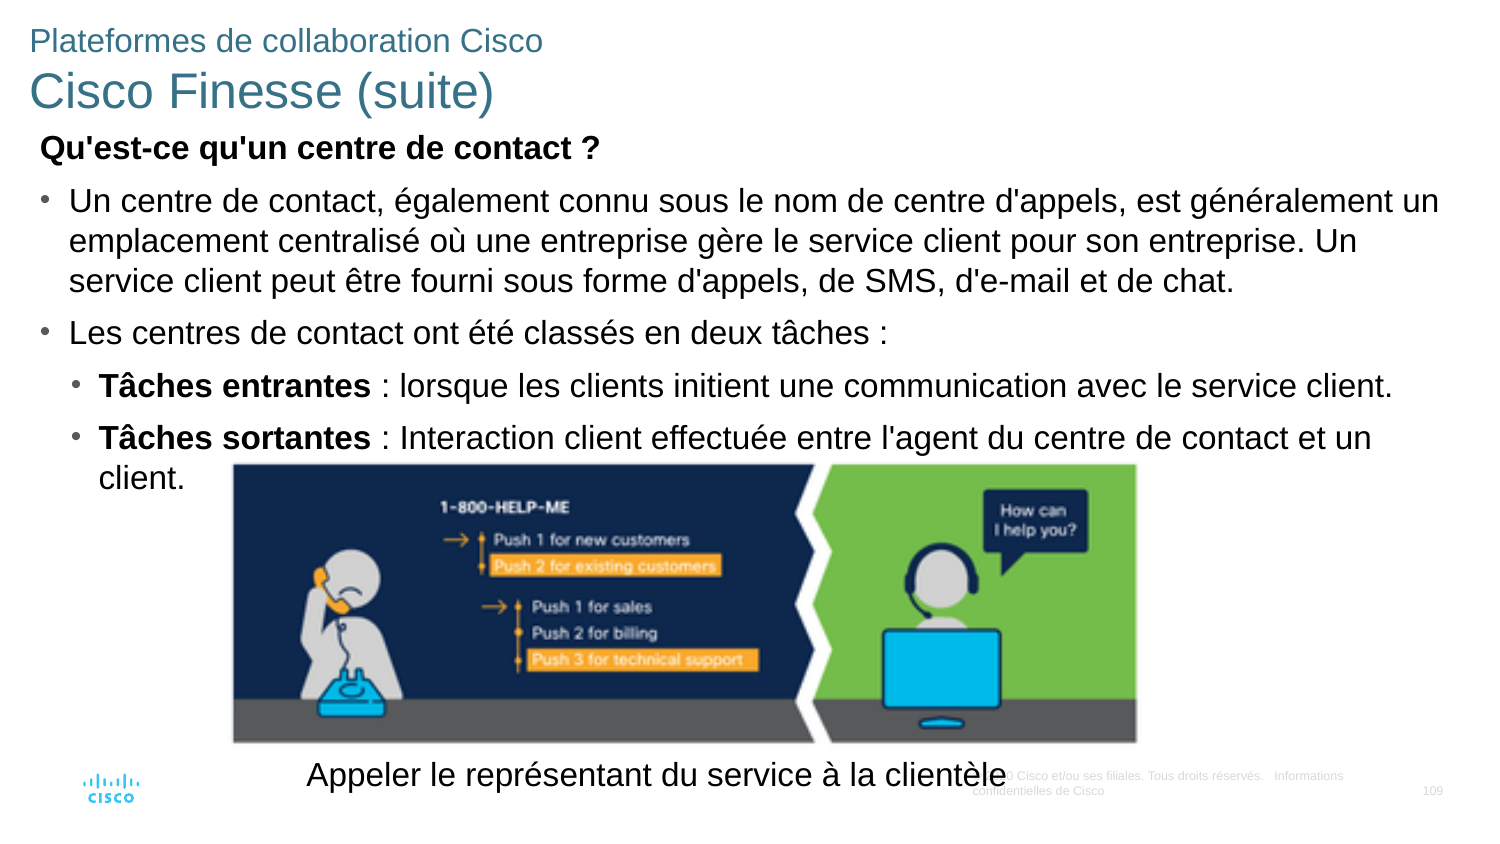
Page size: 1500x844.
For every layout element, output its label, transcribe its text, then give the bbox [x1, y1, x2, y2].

title Plateformes de collaboration Cisco Cisco Finesse (suite) [14, 6, 1474, 131]
picture [225, 456, 1145, 754]
text_box Appeler le représentant du service à la clientèle [291, 761, 1024, 801]
list Qu'est-ce qu'un centre de contact ? Un centre de contact, également connu sous le nom de centre d'appels, est généralement un emplacement centralisé où une entreprise gère le service client pour son entreprise. Un service client peut être fourni sous forme d'appels, de SMS, d'e-mail et de chat. Les centres de contact ont été classés en deux tâches : Tâches entrantes : lorsque les clients initient une communication avec le service client. Tâches sortantes : Interaction client effectuée entre l'agent du centre de contact et un client. [24, 119, 1498, 450]
